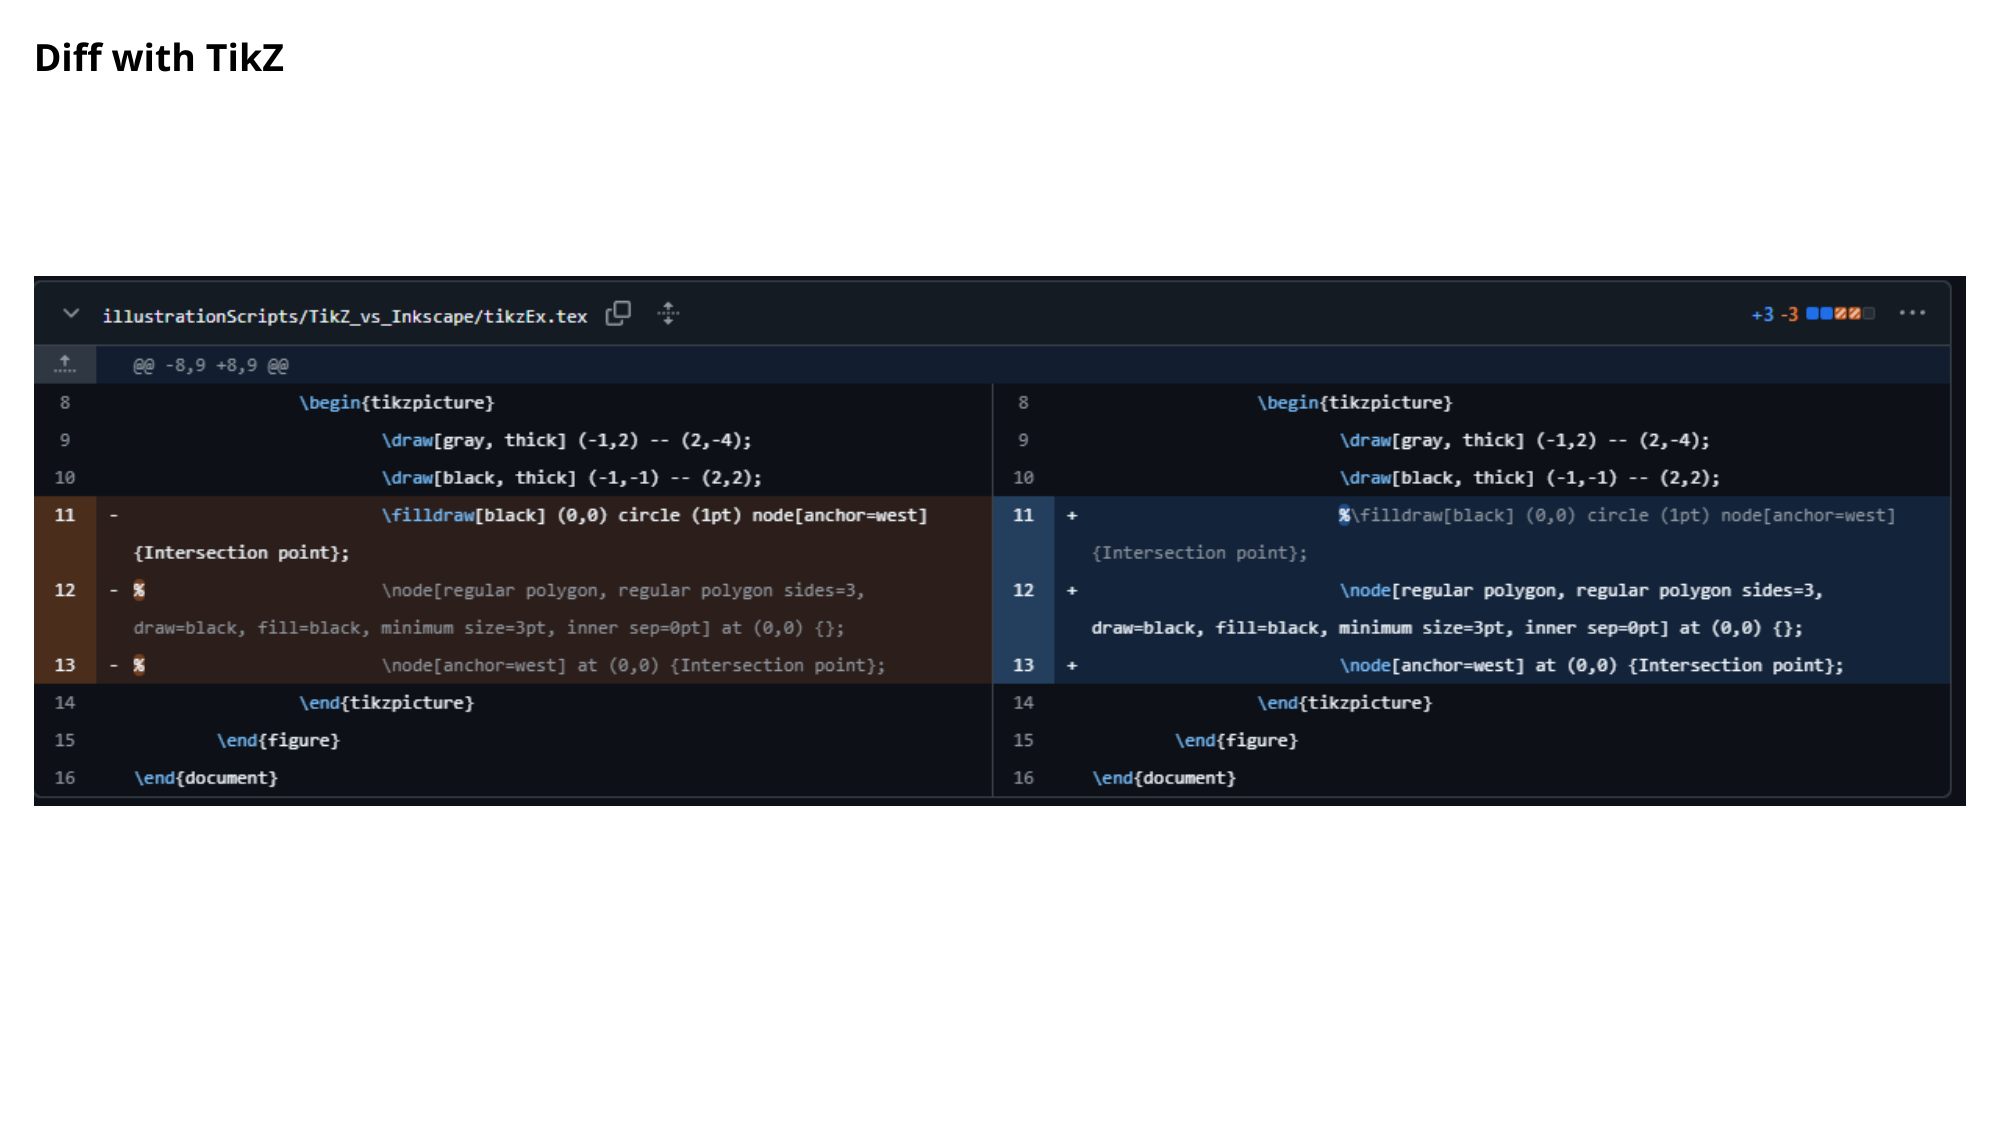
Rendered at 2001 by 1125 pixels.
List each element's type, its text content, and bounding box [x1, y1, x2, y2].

text_box Diff with TikZ [19, 26, 1050, 86]
picture [33, 275, 1967, 807]
